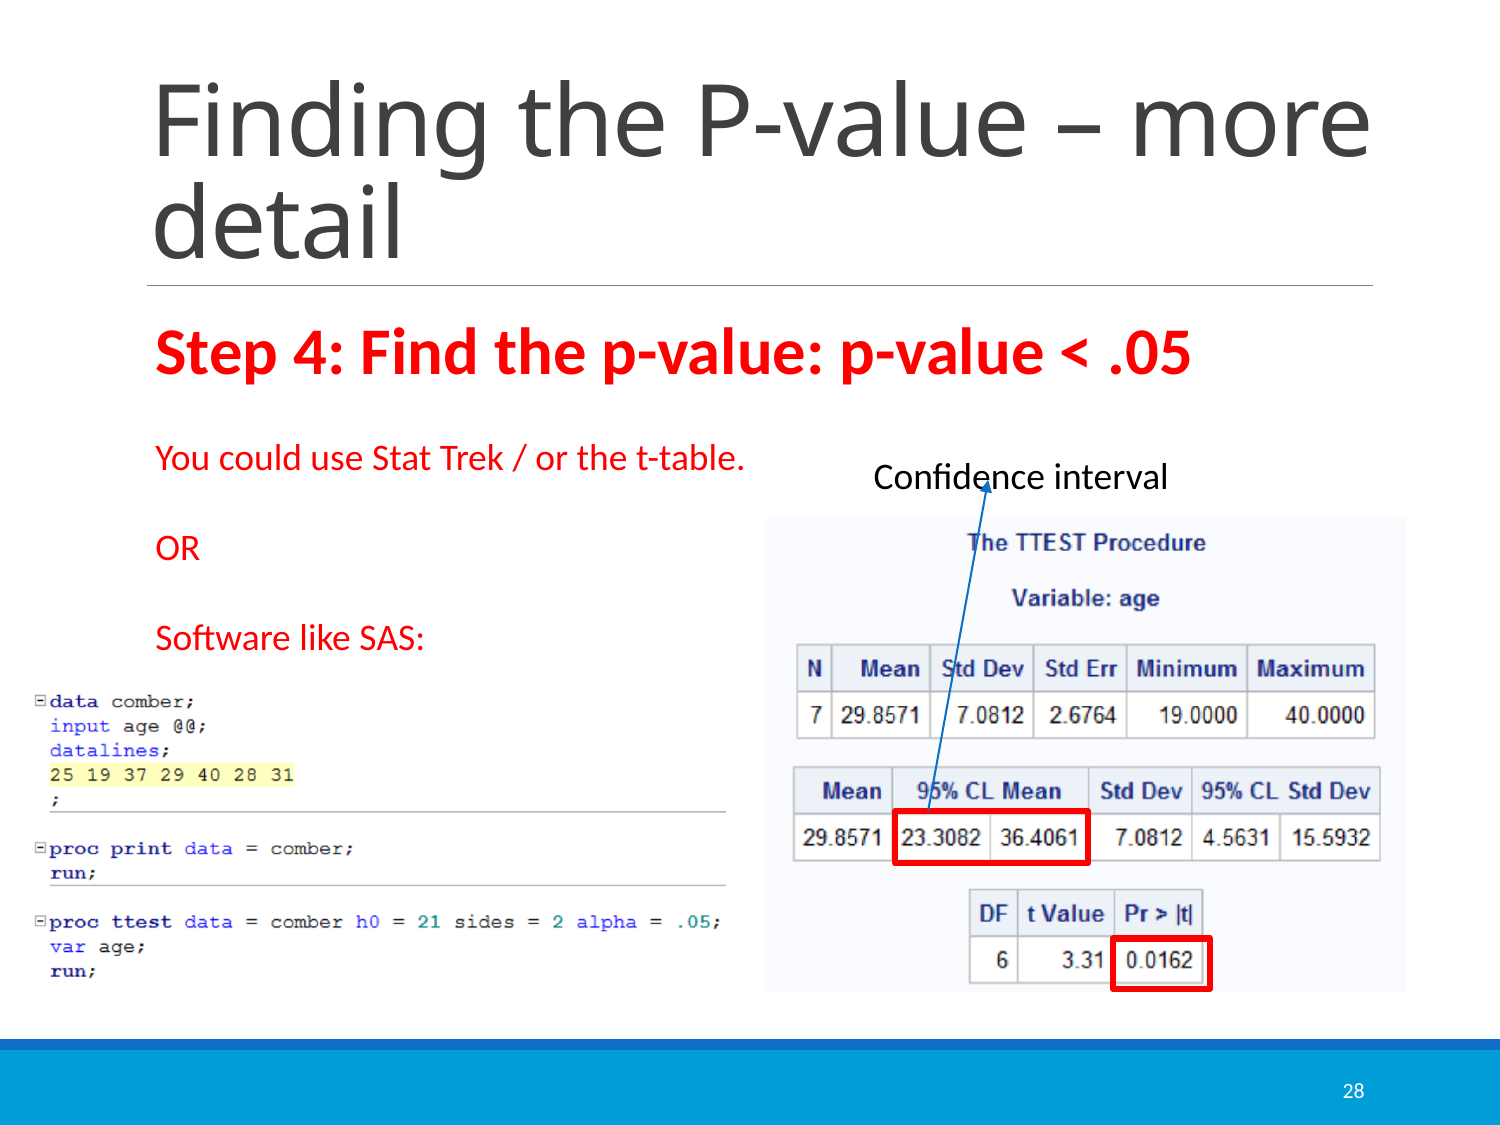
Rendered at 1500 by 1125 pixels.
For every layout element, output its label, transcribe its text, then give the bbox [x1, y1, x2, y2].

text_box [927, 479, 989, 812]
text_box Step 4: Find the p-value: p-value < .05 You could use Stat Trek / or the t-table. OR Software like SAS: [140, 300, 1209, 711]
picture [23, 689, 727, 1000]
picture [764, 517, 1407, 993]
slide_number 28 [1218, 1059, 1380, 1120]
title Finding the P-value – more detail [135, 48, 1500, 287]
text_box Confidence interval [858, 444, 1420, 505]
